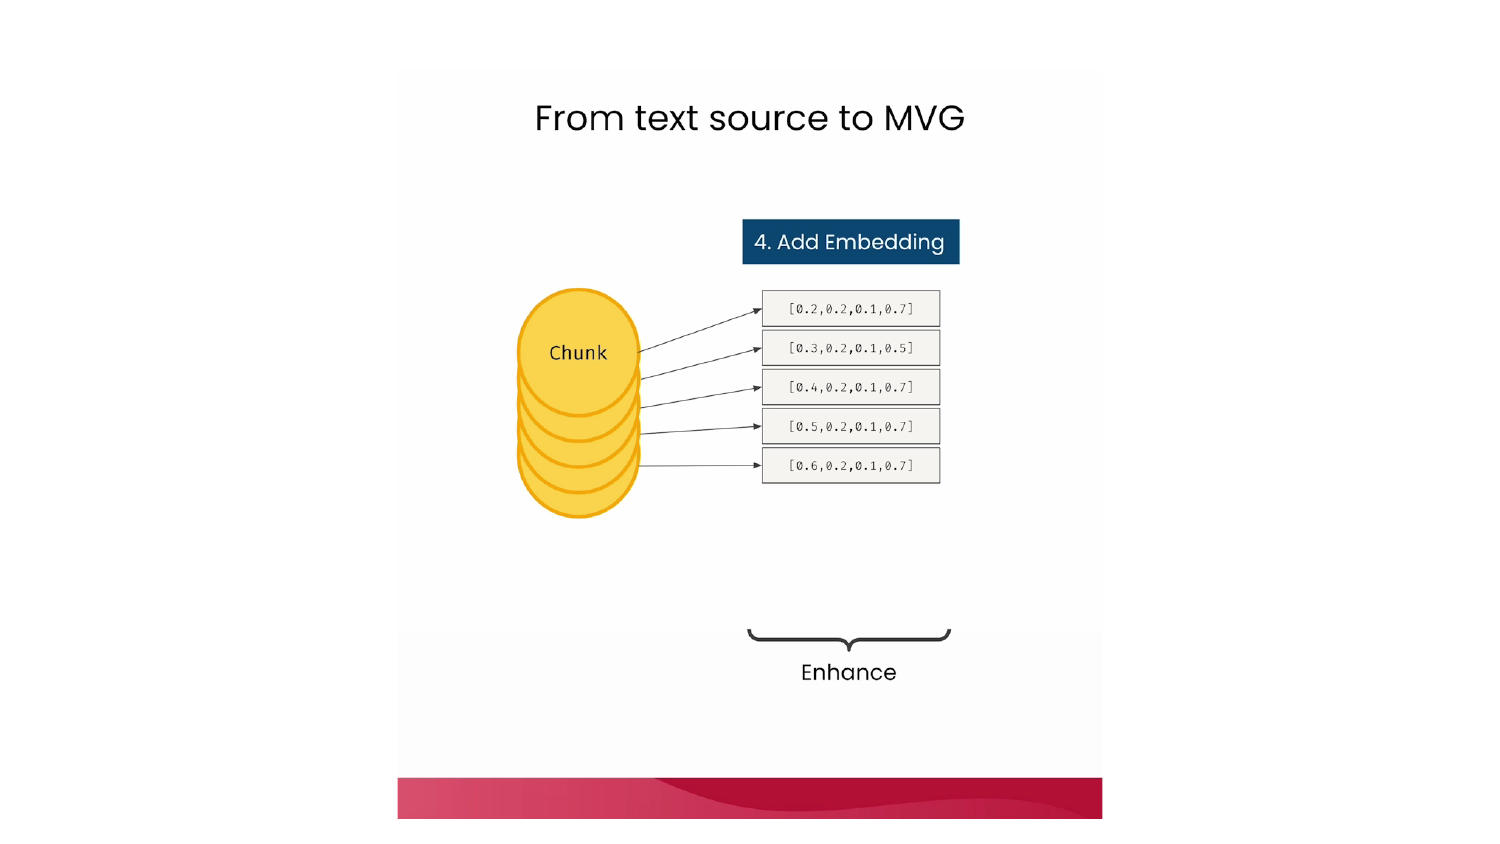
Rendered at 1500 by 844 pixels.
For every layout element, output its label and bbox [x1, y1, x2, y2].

picture [397, 69, 1103, 819]
